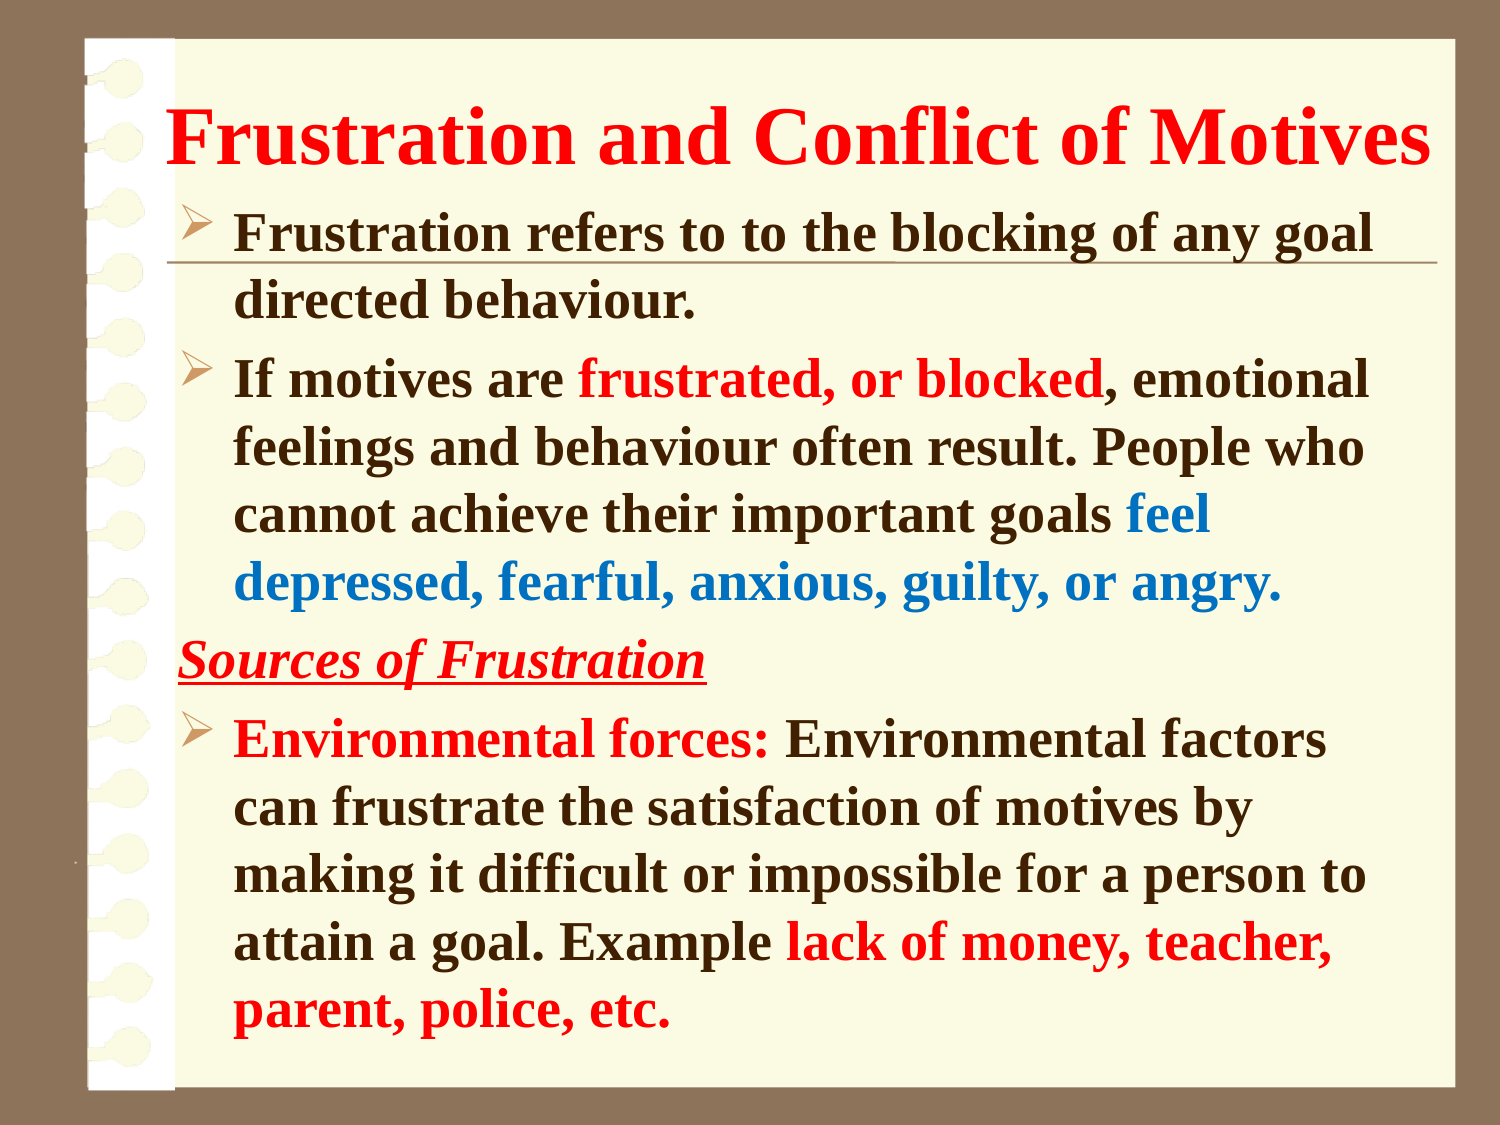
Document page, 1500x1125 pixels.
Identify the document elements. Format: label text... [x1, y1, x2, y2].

title Frustration and Conflict of Motives [150, 75, 1450, 188]
list Frustration refers to to the blocking of any goal directed behaviour. If motives are frustrated, or blocked, emotional feelings and behaviour often result. People who cannot achieve their important goals feel depressed, fearful, anxious, guilty, or angry. Sources of Frustration Environmental forces: Environmental factors can frustrate the satisfaction of motives by making it difficult or impossible for a person to attain a goal. Example lack of money, teacher, parent, police, etc. [162, 187, 1438, 1063]
